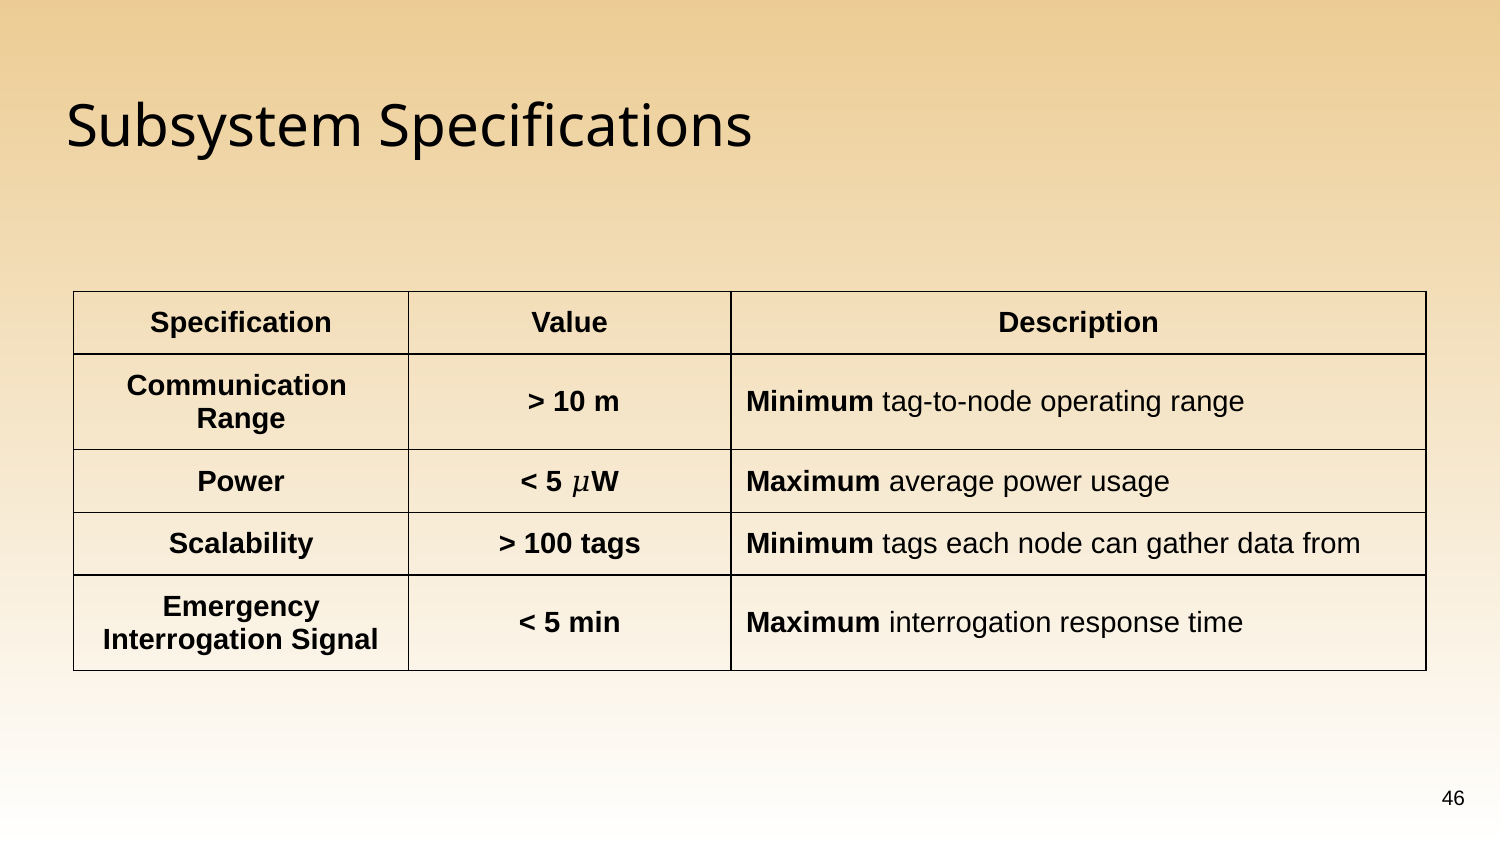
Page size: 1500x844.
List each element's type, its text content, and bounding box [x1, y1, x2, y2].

table_cell < 5 𝜇W [409, 450, 730, 512]
table_cell Maximum average power usage [732, 450, 1425, 512]
table_header Description [732, 292, 1425, 353]
table_cell Scalability [74, 513, 408, 574]
table_header Specification [74, 292, 408, 353]
table_cell > 100 tags [409, 513, 730, 574]
table_header Value [409, 292, 730, 353]
table_cell Emergency Interrogation Signal [74, 576, 408, 670]
table_cell Power [74, 450, 408, 512]
slide_number ‹#› [1389, 764, 1480, 830]
table_cell Maximum interrogation response time [732, 576, 1425, 670]
title Subsystem Specifications [51, 72, 1449, 167]
table_cell Minimum tags each node can gather data from [732, 513, 1425, 574]
table_cell < 5 min [409, 576, 730, 670]
table_cell Minimum tag-to-node operating range [732, 355, 1425, 449]
table_cell > 10 m [409, 355, 730, 449]
table_cell Communication Range [74, 355, 408, 449]
